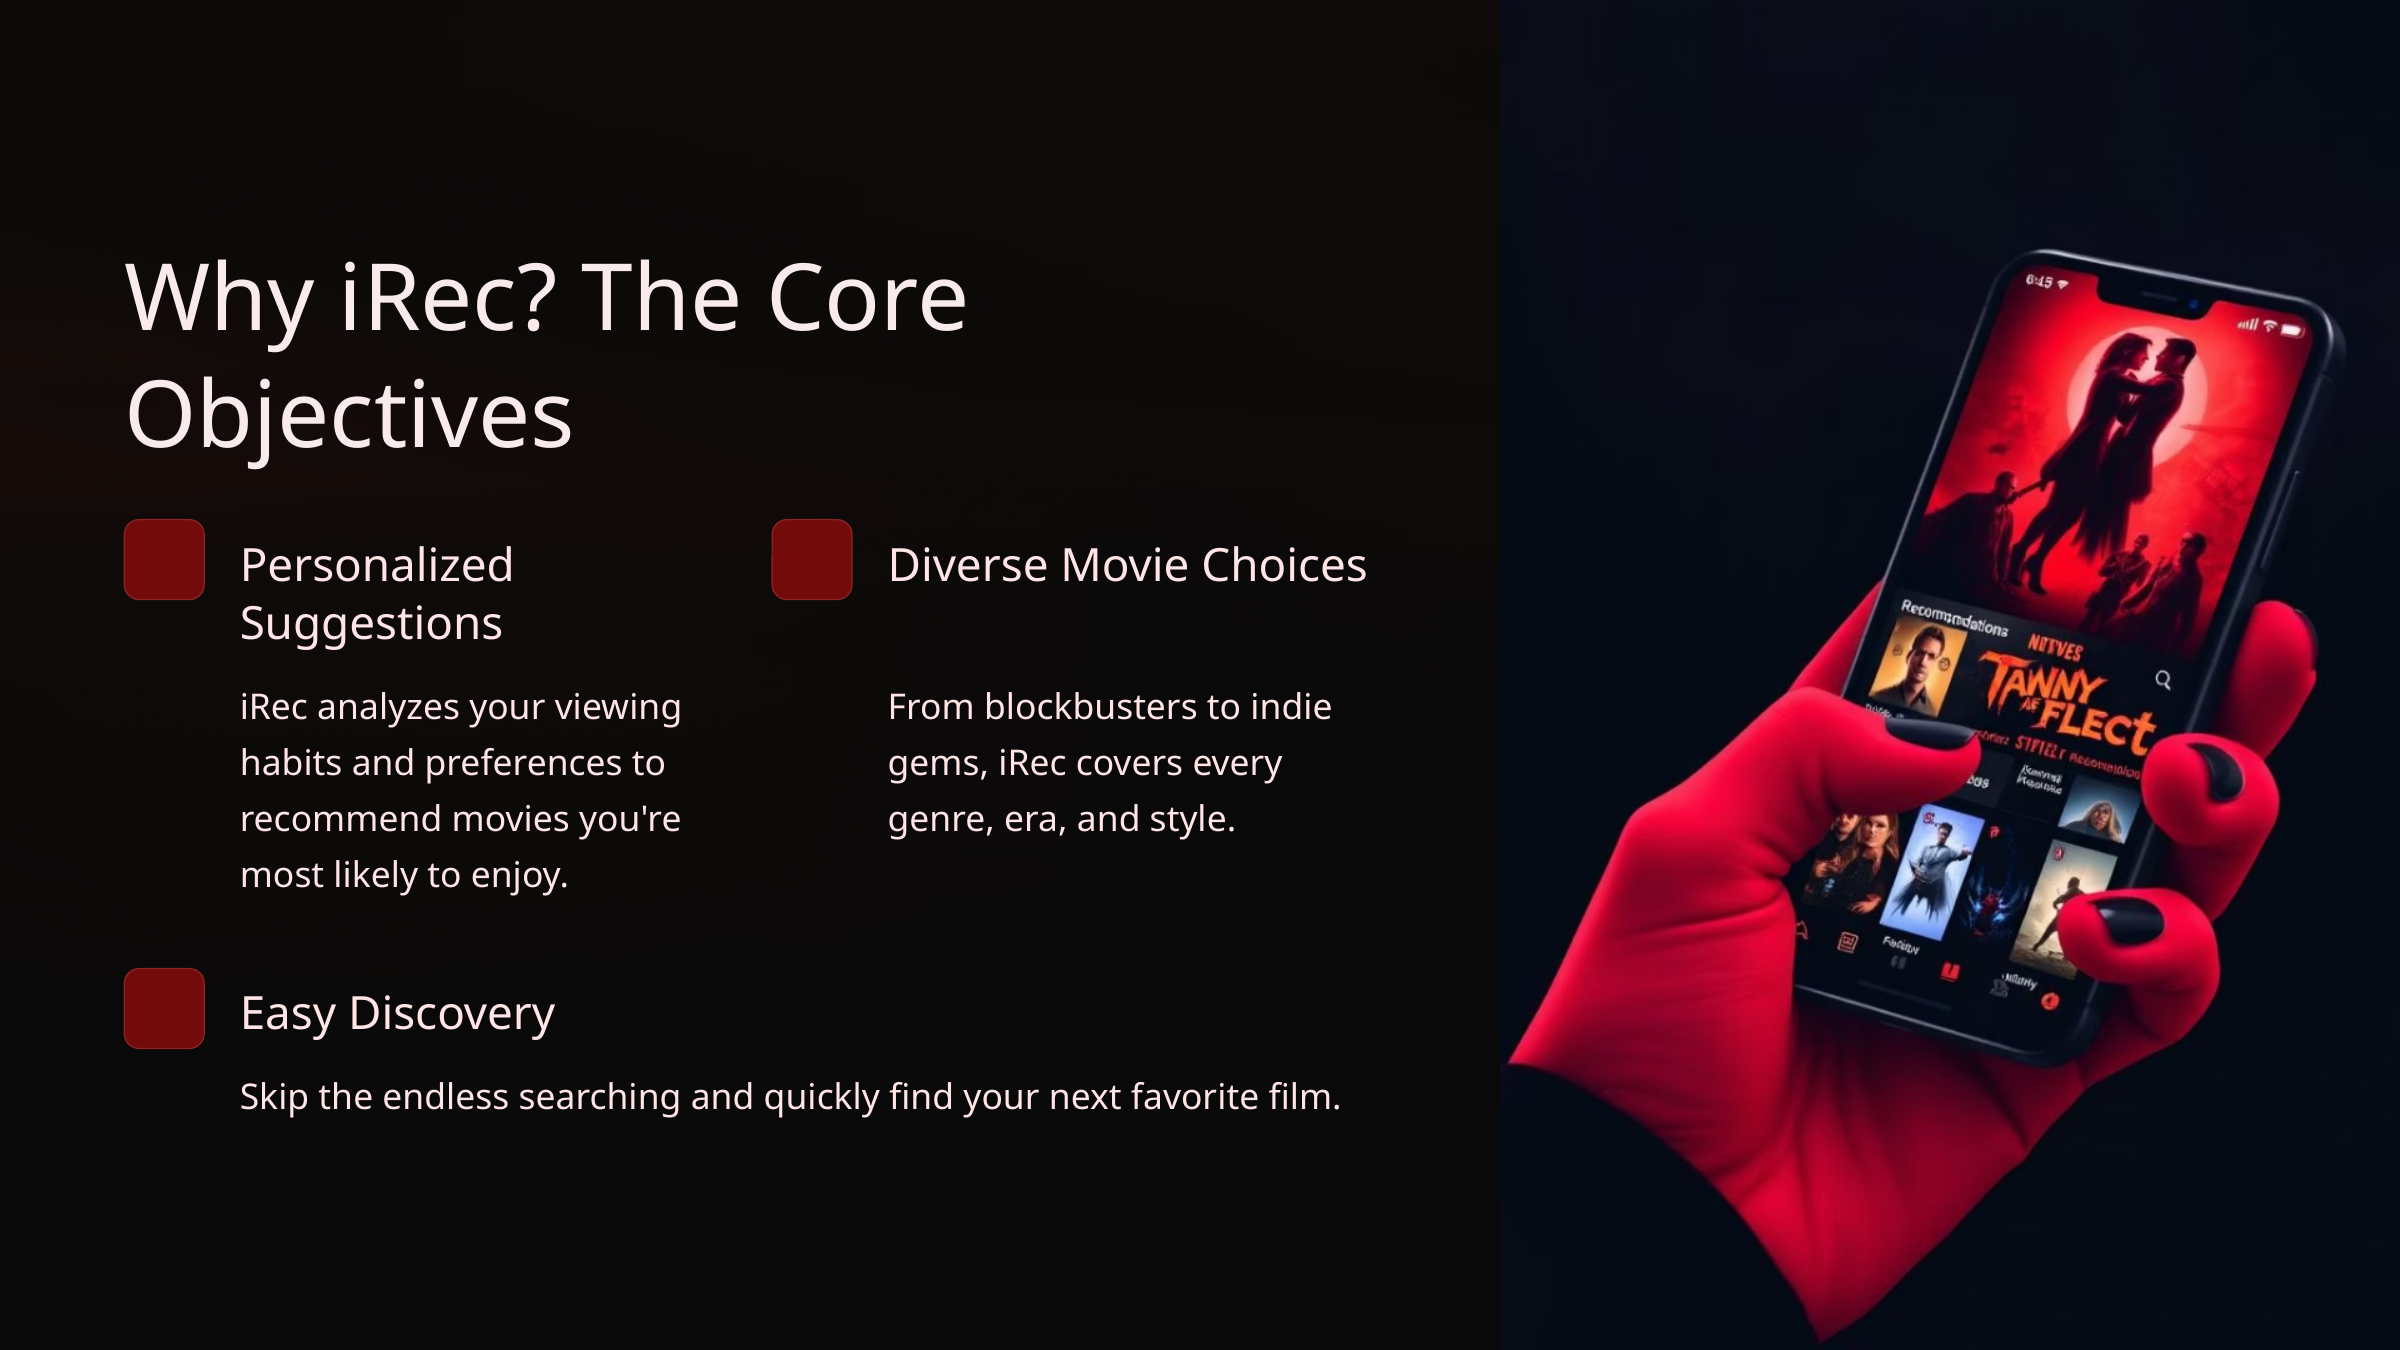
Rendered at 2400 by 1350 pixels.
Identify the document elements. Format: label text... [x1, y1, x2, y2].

text_box iRec analyzes your viewing habits and preferences to recommend movies you're most likely to enjoy. [239, 669, 728, 898]
text_box Easy Discovery [239, 980, 708, 1040]
picture [1499, 0, 2400, 1350]
text_box Diverse Movie Choices [887, 531, 1376, 649]
text_box [124, 968, 205, 1049]
text_box [772, 519, 853, 600]
text_box Skip the endless searching and quickly find your next favorite film. [239, 1060, 1376, 1118]
text_box From blockbusters to indie gems, iRec covers every genre, era, and style. [887, 670, 1376, 841]
text_box [124, 519, 205, 600]
text_box Personalized Suggestions [239, 531, 728, 649]
text_box Why iRec? The Core Objectives [124, 232, 1376, 467]
